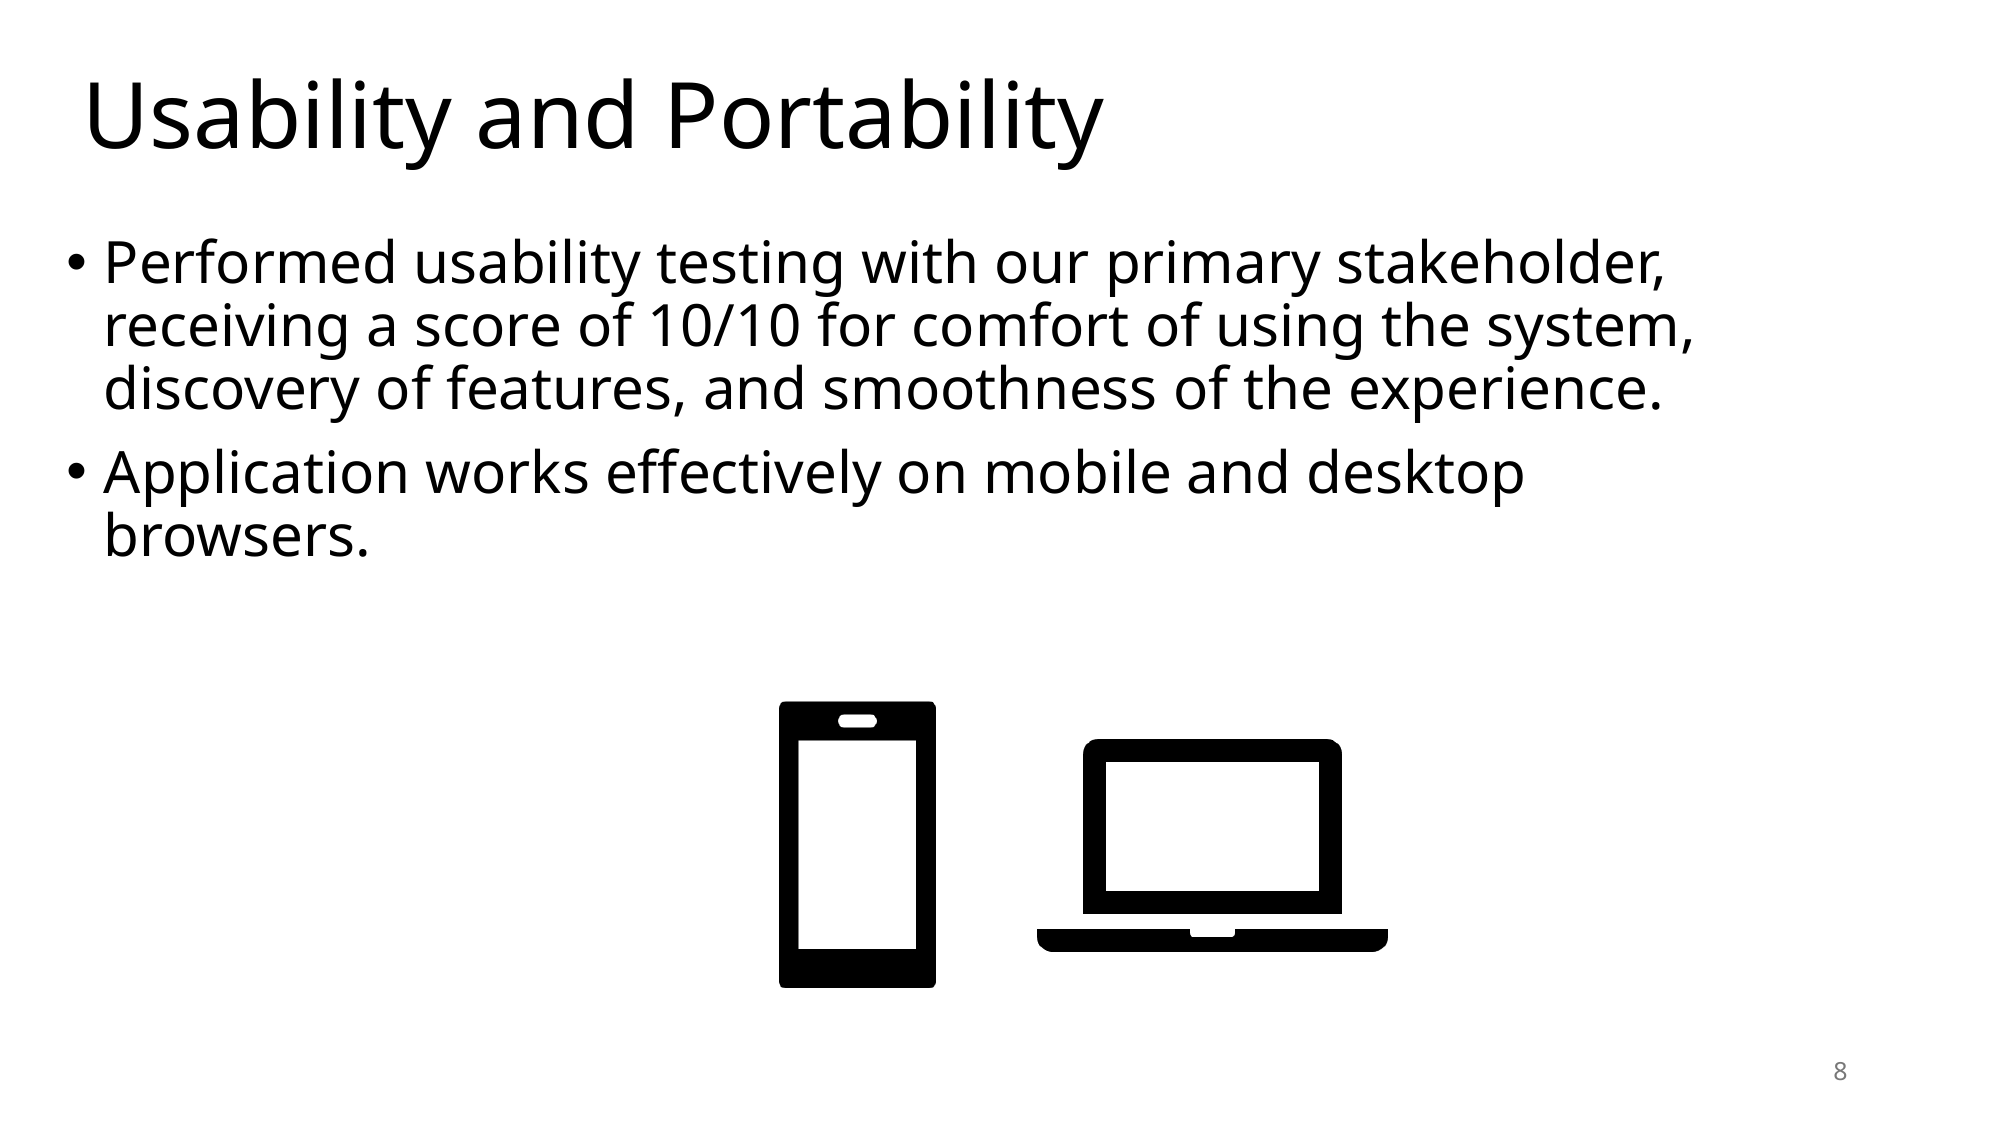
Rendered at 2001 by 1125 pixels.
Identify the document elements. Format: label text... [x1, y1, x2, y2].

title Usability and Portability [67, 65, 1793, 174]
picture [1029, 661, 1396, 1028]
slide_number 8 [1412, 1042, 1863, 1103]
list Performed usability testing with our primary stakeholder, receiving a score of 10/10 for comfort of using the system, discovery of features, and smoothness of the experience. Application works effectively on mobile and desktop browsers. [51, 226, 1777, 940]
picture [699, 687, 1014, 1002]
